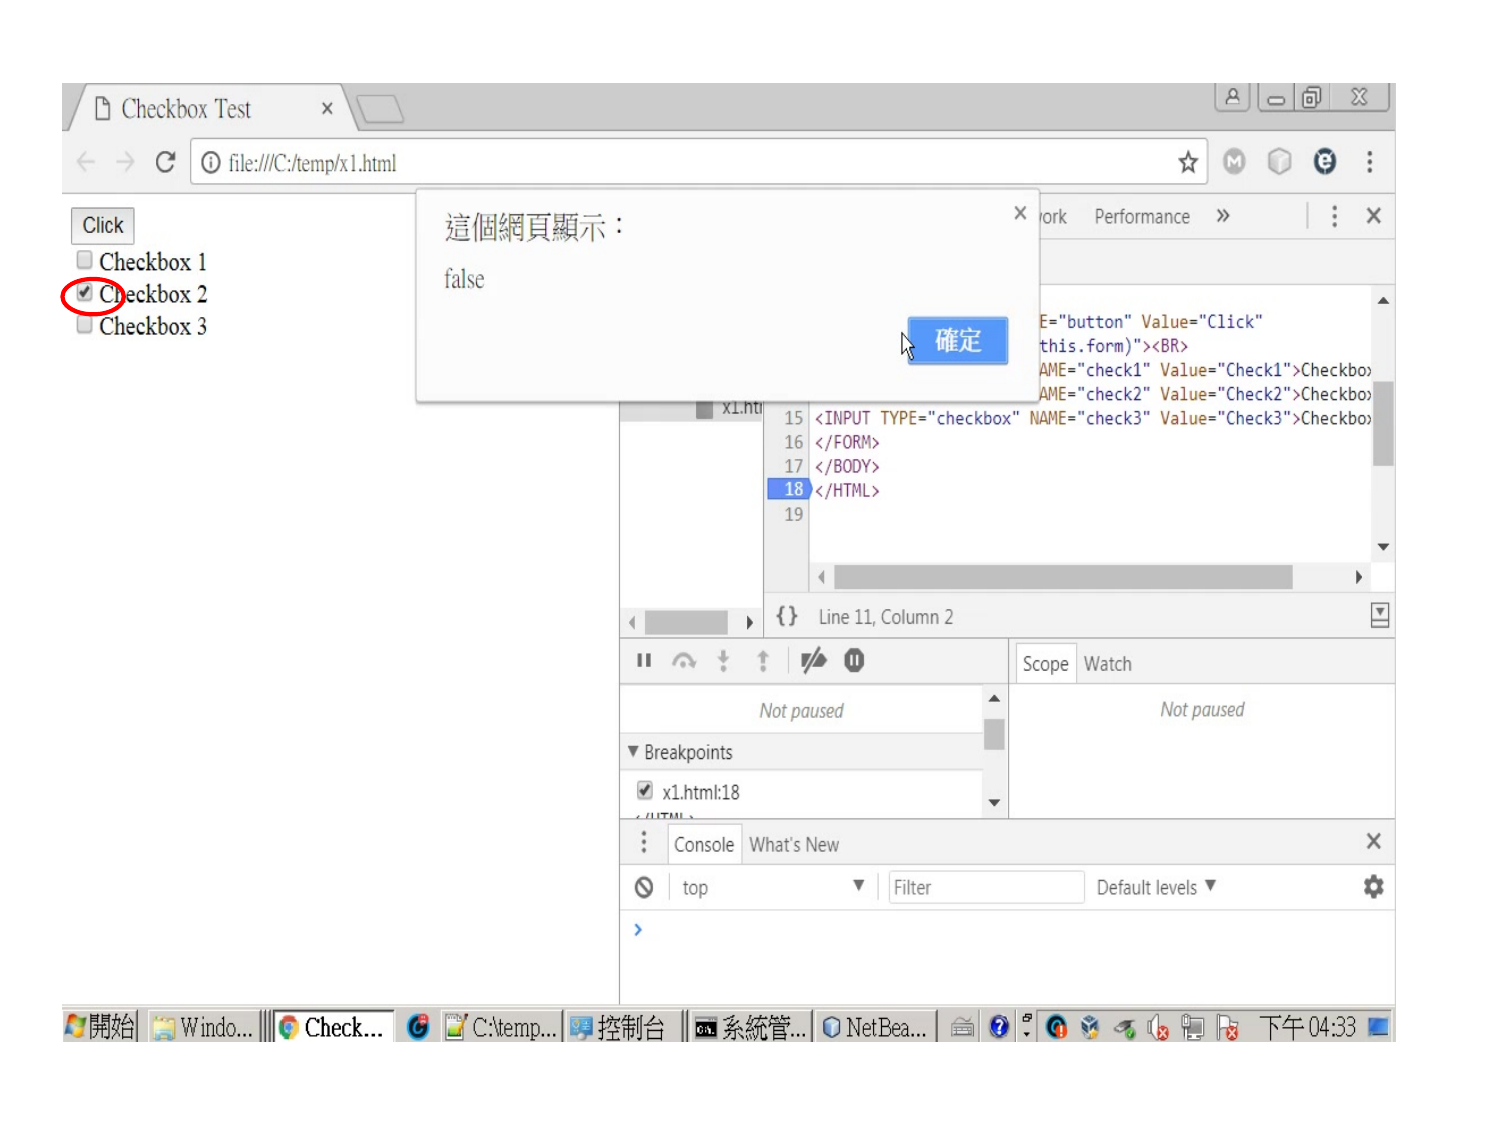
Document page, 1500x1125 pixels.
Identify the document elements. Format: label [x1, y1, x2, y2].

picture [62, 83, 1396, 1042]
